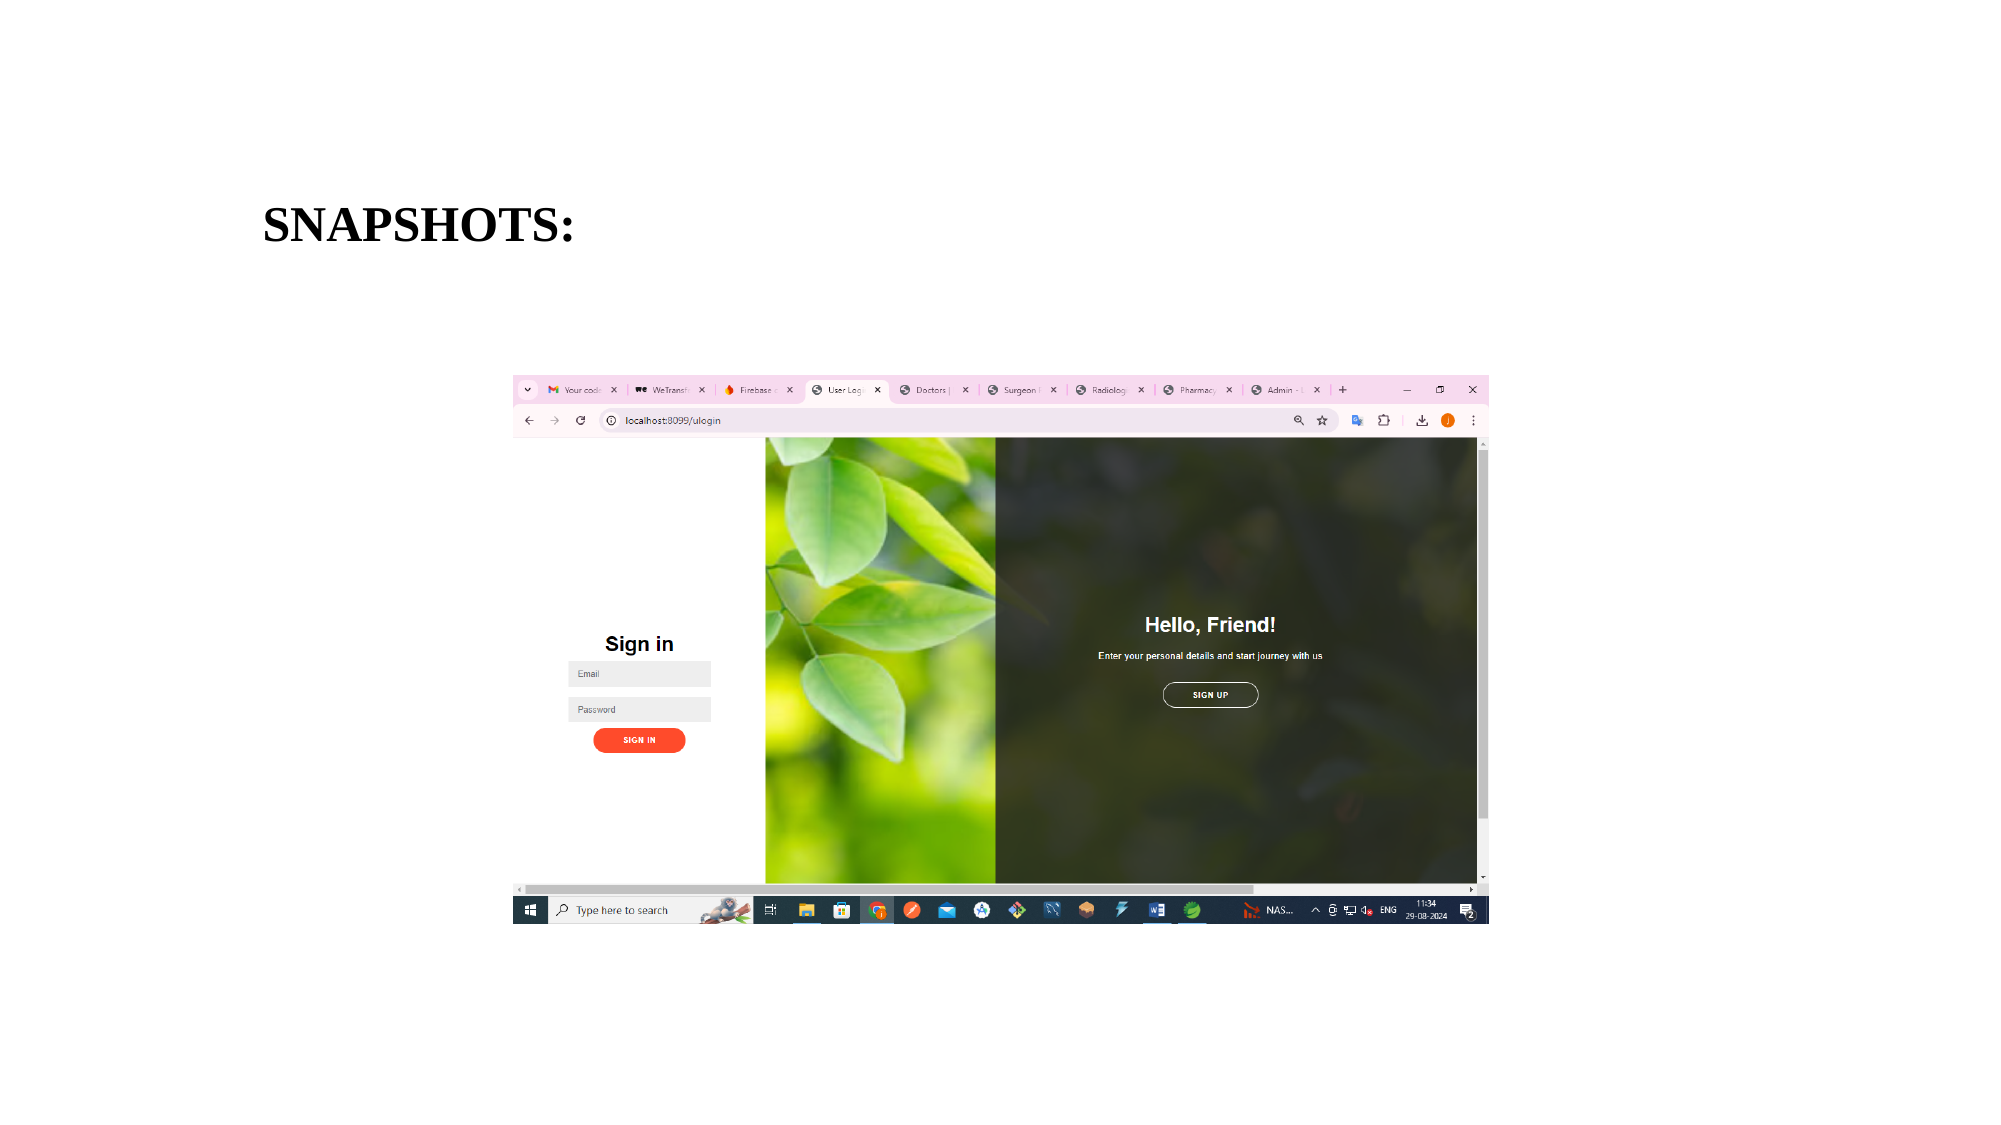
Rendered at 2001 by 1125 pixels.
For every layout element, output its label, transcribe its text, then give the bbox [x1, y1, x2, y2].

text_box SNAPSHOTS: [247, 153, 592, 259]
picture [513, 375, 1490, 925]
